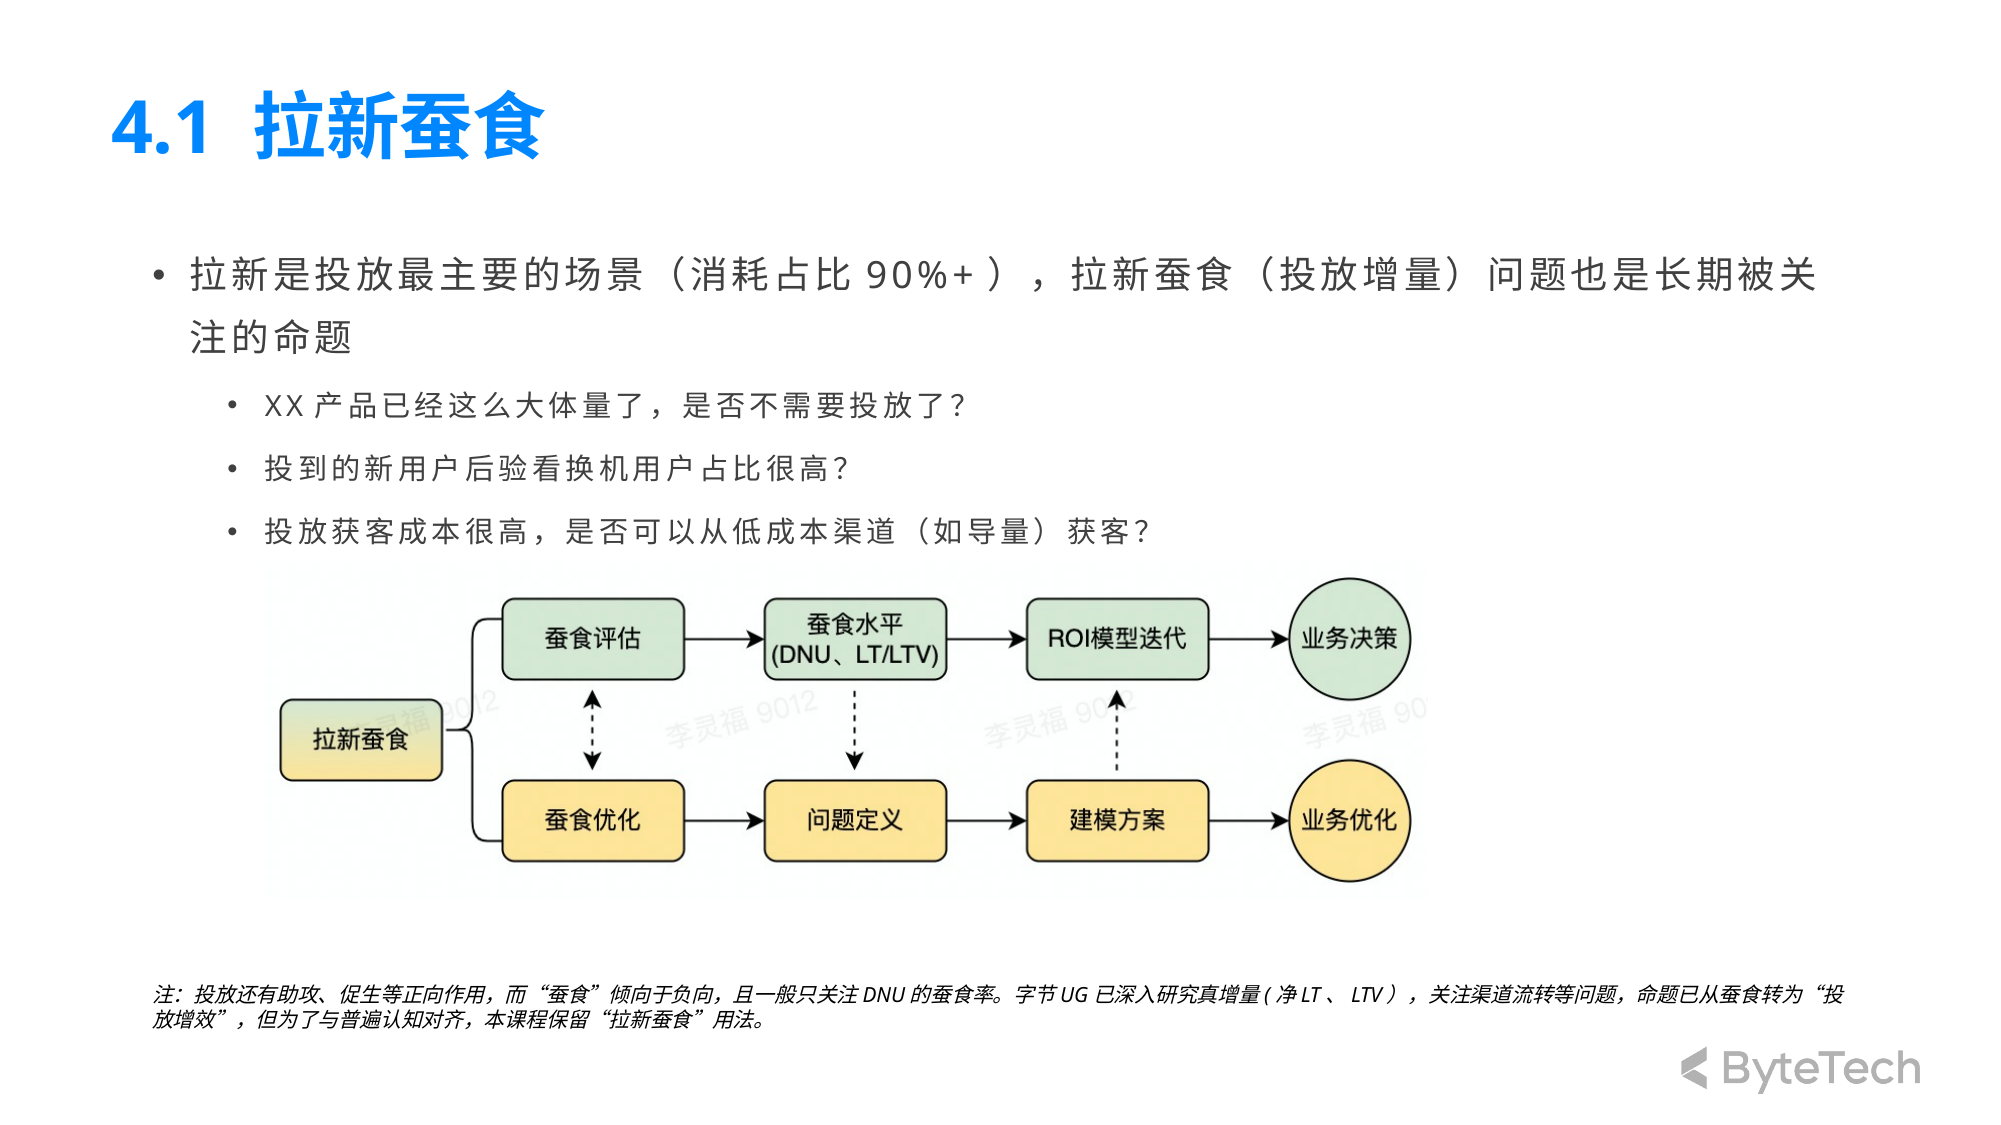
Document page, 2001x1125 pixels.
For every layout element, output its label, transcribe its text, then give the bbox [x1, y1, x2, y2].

picture [264, 562, 1428, 899]
list 拉新是投放最主要的场景（消耗占比90%+），拉新蚕食（投放增量）问题也是长期被关注的命题 XX产品已经这么大体量了，是否不需要投放了？ 投到的新用户后验看换机用户占比很高？ 投放获客成本很高，是否可以从低成本渠道（如导量）获客？ [137, 226, 1863, 925]
text_box 注：投放还有助攻、促生等正向作用，而“蚕食”倾向于负向，且一般只关注DNU的蚕食率。字节UG已深入研究真增量(净LT、LTV），关注渠道流转等问题，命题已从蚕食转为“投放增效”，但为了与普遍认知对齐，本课程保留“拉新蚕食”用法。 [137, 974, 1863, 1039]
title 4.1 拉新蚕食 [96, 82, 1111, 177]
